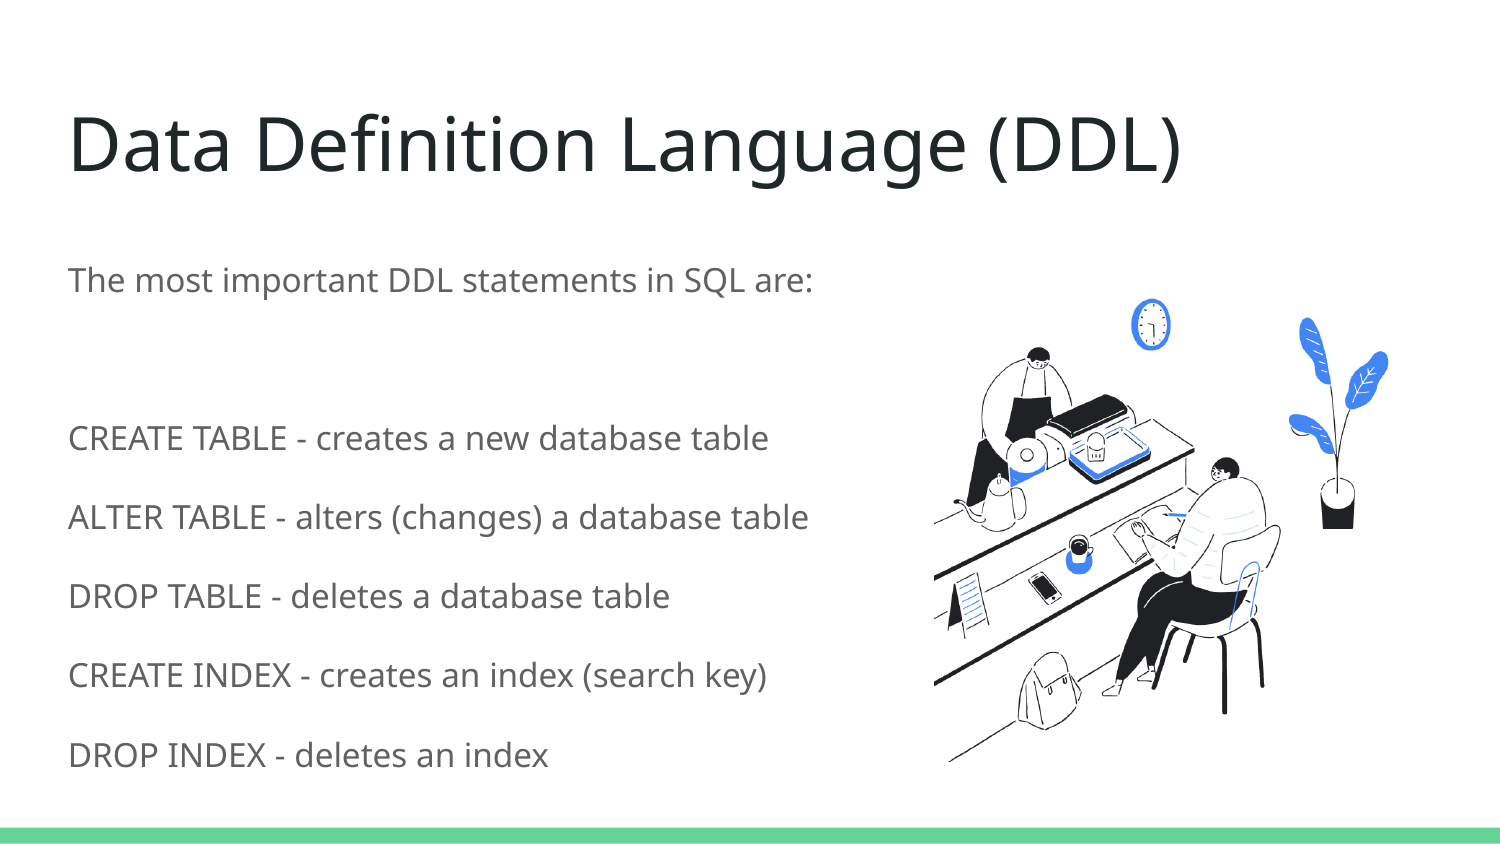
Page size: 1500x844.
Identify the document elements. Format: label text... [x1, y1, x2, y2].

title Data Definition Language (DDL) [52, 81, 1451, 176]
list The most important DDL statements in SQL are: CREATE TABLE - creates a new database table ALTER TABLE - alters (changes) a database table DROP TABLE - deletes a database table CREATE INDEX - creates an index (search key) DROP INDEX - deletes an index [52, 237, 935, 801]
picture [934, 271, 1399, 771]
